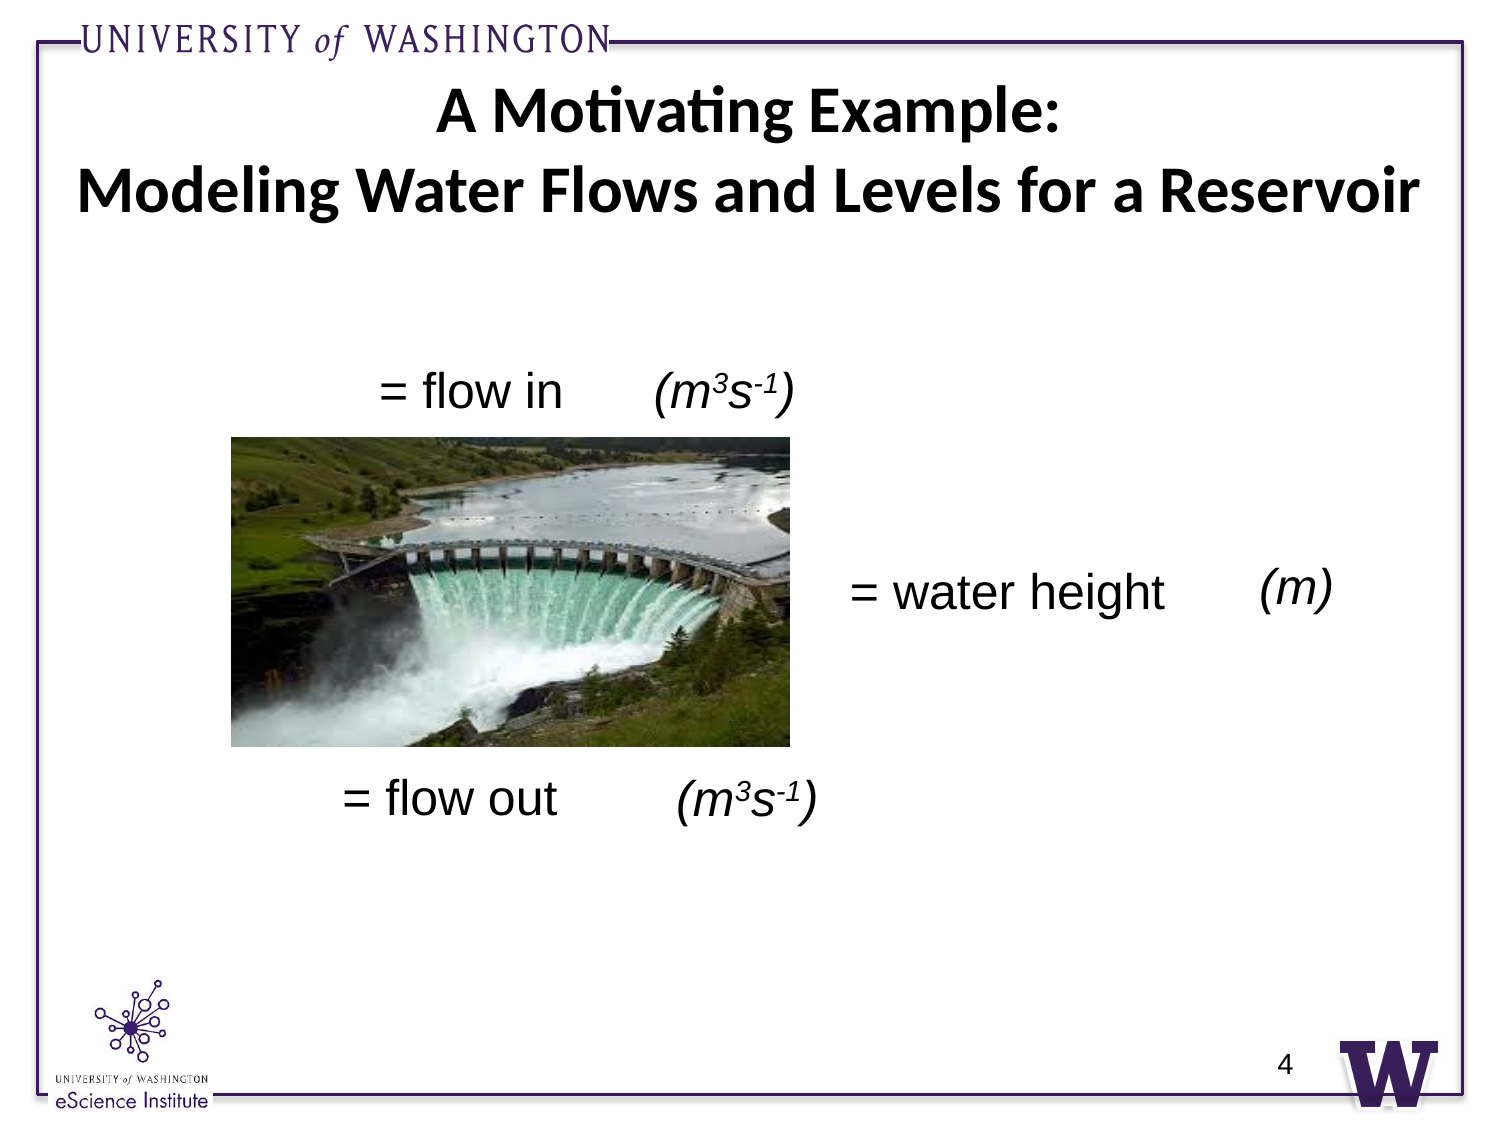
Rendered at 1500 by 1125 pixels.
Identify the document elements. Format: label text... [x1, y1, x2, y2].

picture [231, 437, 790, 747]
slide_number 4 [1262, 1037, 1350, 1098]
title A Motivating Example: Modeling Water Flows and Levels for a Reservoir [36, 58, 1463, 197]
picture [1340, 1096, 1438, 1107]
text_box (m3s-1) [661, 759, 834, 835]
text_box (m3s-1) [638, 350, 811, 426]
picture [81, 24, 609, 58]
picture [1350, 1041, 1438, 1093]
picture [48, 978, 213, 1113]
text_box (m) [1244, 546, 1350, 622]
